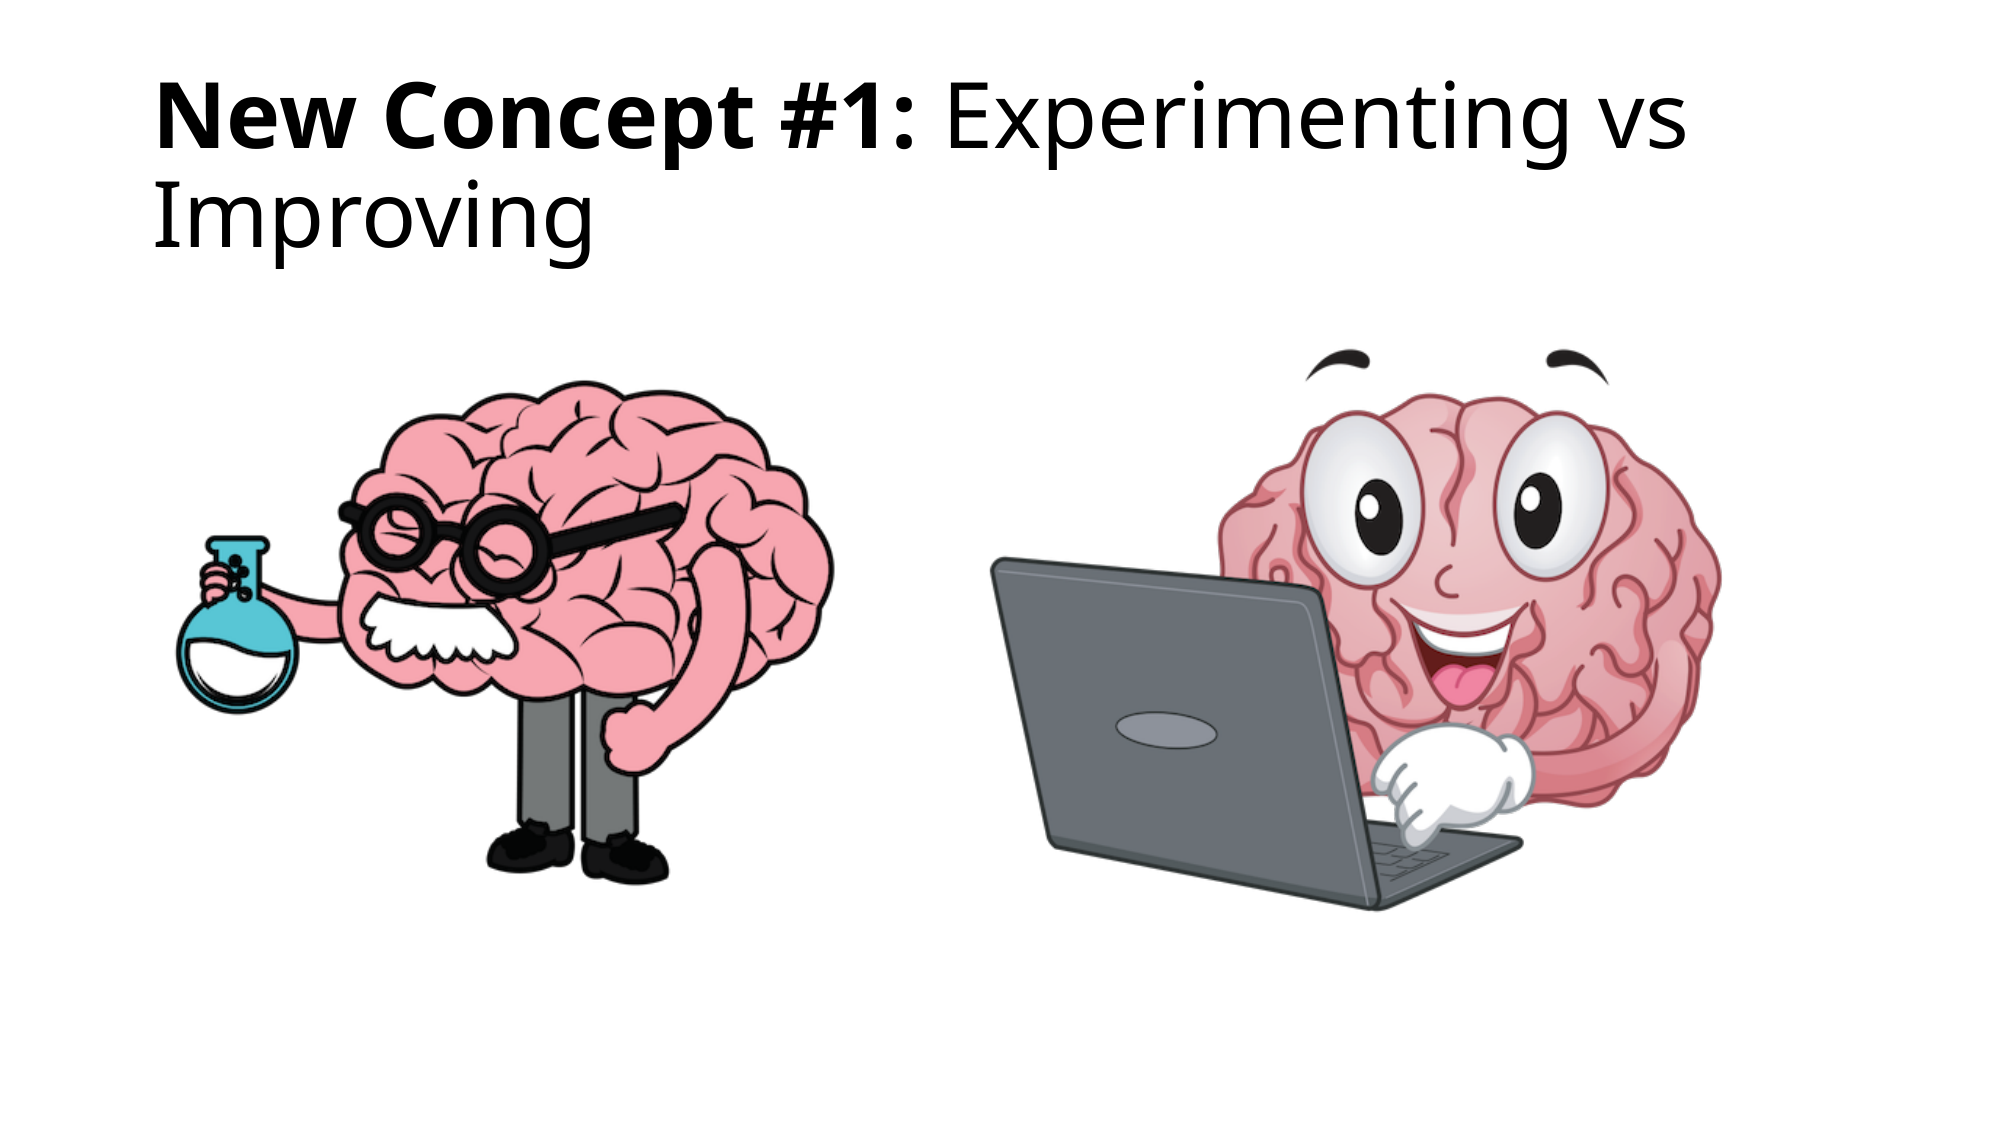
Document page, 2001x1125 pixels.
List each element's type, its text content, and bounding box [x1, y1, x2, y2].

picture [153, 359, 841, 894]
title New Concept #1: Experimenting vs Improving [137, 59, 1863, 278]
picture [967, 323, 1732, 930]
